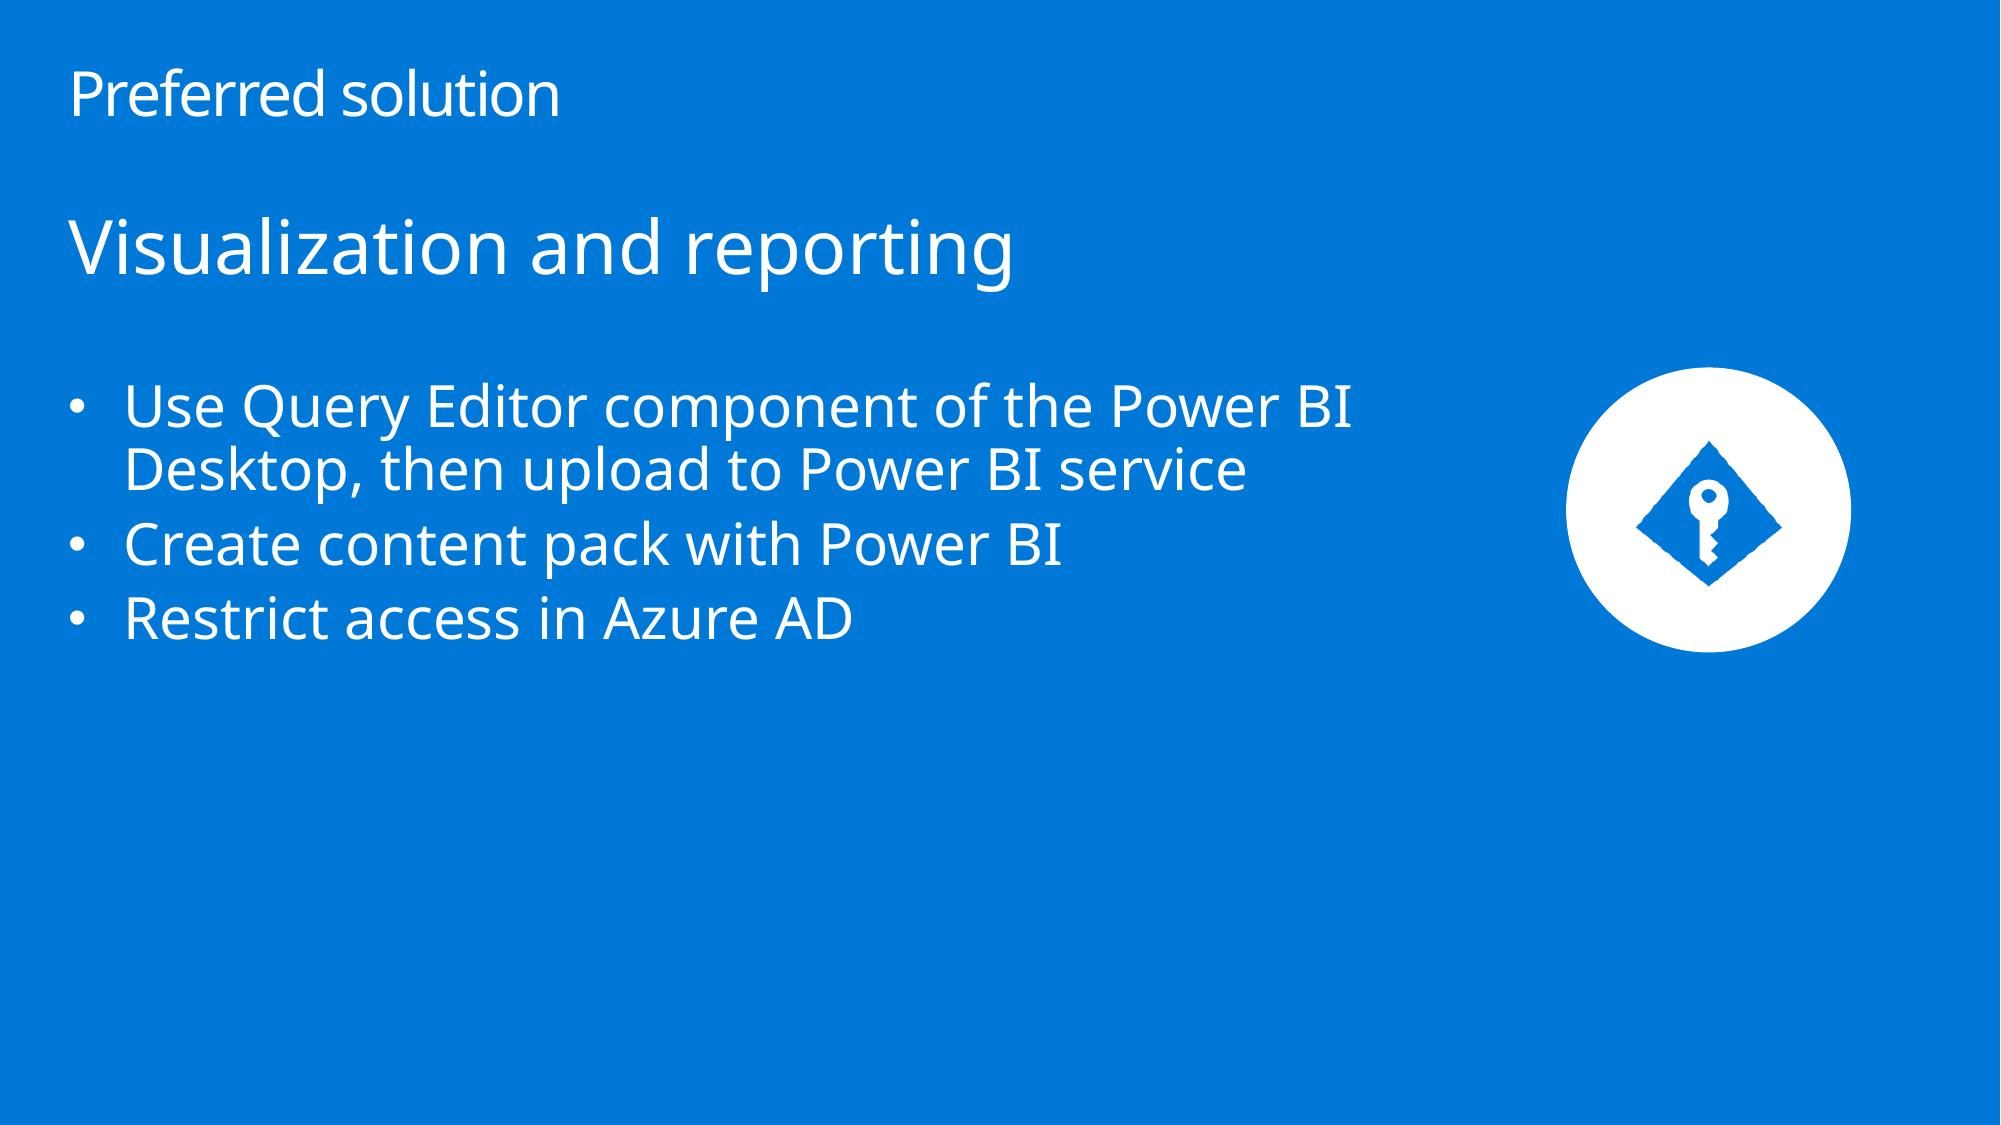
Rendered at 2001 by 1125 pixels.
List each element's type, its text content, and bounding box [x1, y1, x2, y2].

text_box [1434, 296, 1984, 724]
title Preferred solution [44, 47, 1957, 196]
list Visualization and reporting Use Query Editor component of the Power BI Desktop, then upload to Power BI service Create content pack with Power BI Restrict access in Azure AD [44, 195, 1522, 1091]
